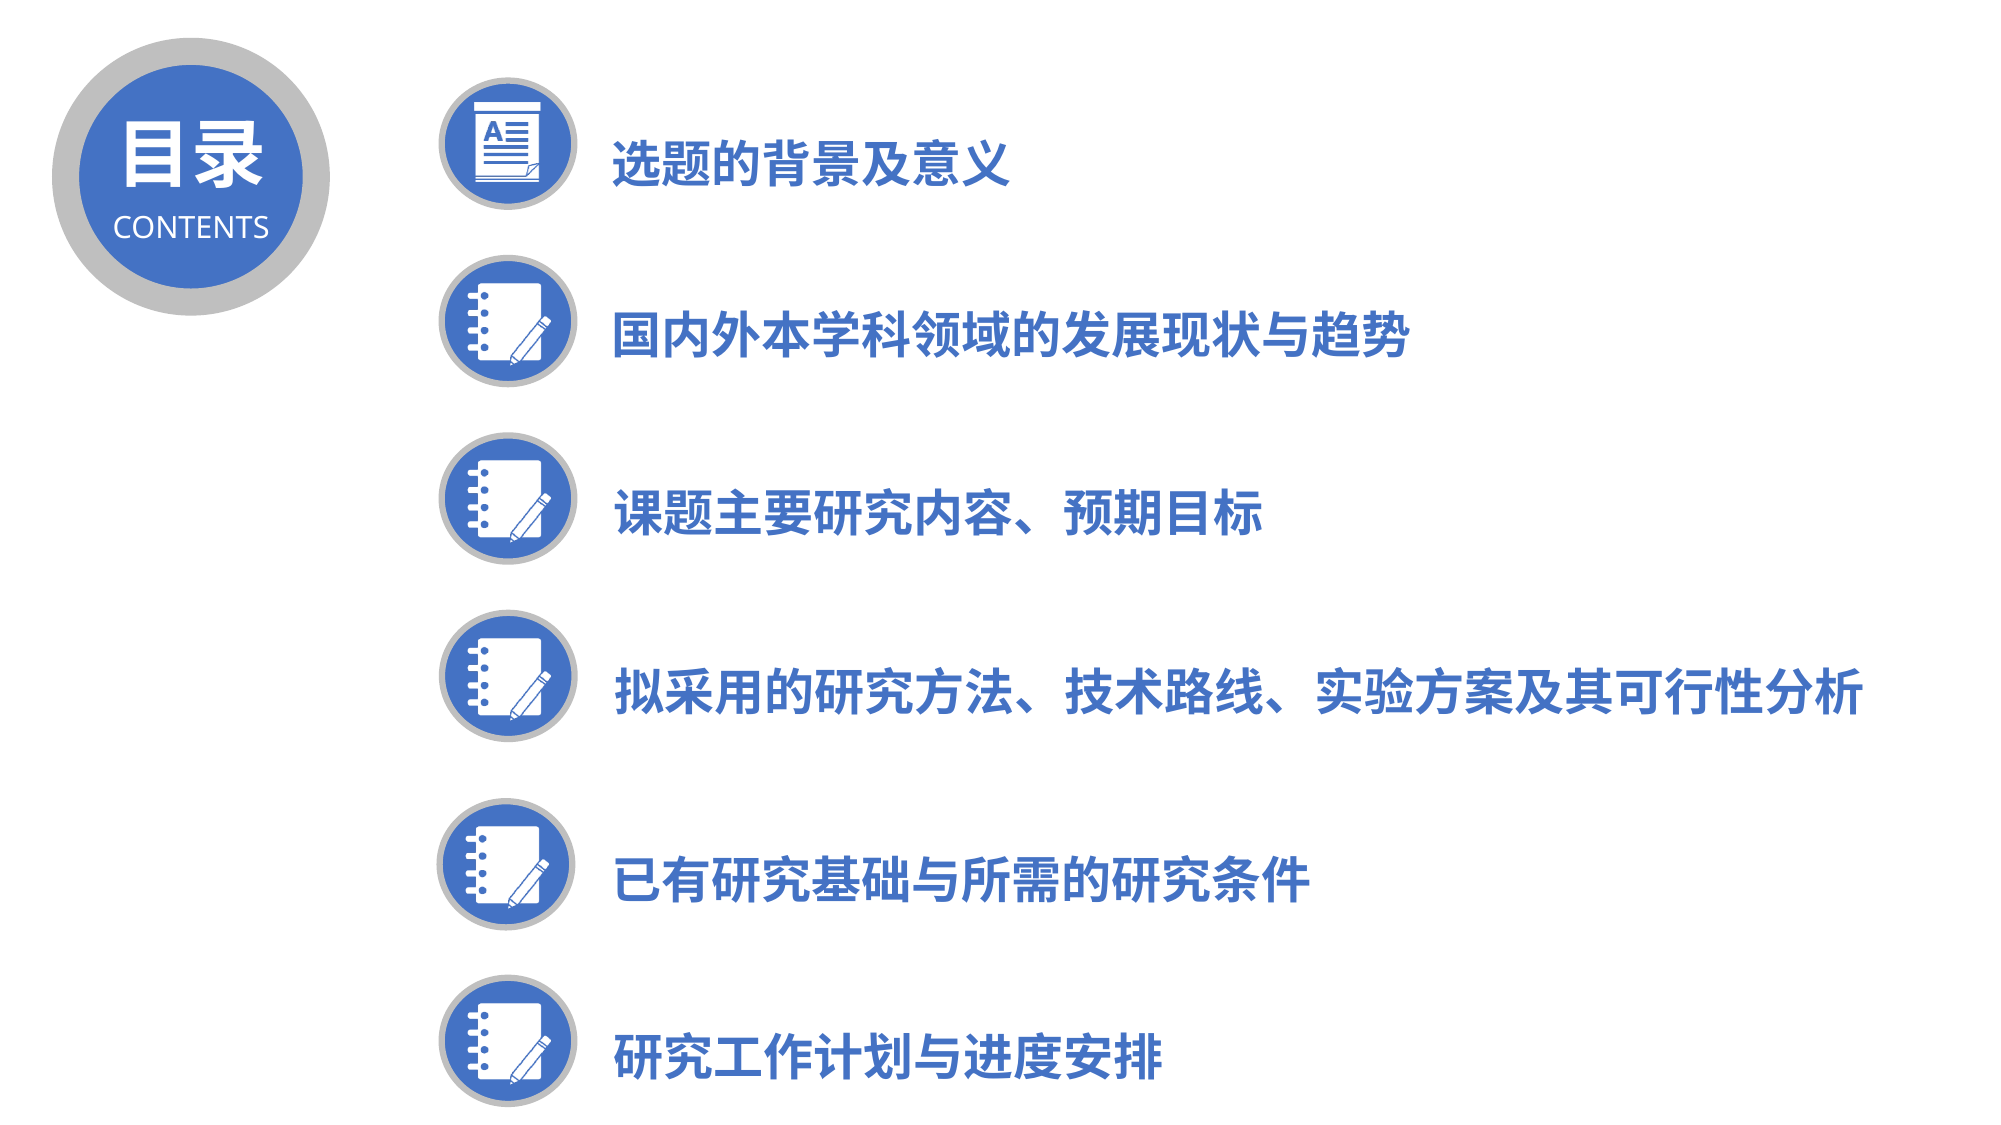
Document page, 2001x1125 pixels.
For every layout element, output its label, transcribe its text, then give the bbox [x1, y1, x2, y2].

text_box 国内外本学科领域的发展现状与趋势 [596, 266, 2000, 371]
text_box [65, 51, 317, 303]
text_box 研究工作计划与进度安排 [598, 987, 1906, 1093]
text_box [441, 257, 575, 385]
text_box 选题的背景及意义 [596, 64, 1904, 200]
text_box 拟采用的研究方法、技术路线、实验方案及其可行性分析 [599, 622, 1906, 728]
text_box 课题主要研究内容、预期目标 [598, 444, 1906, 550]
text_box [441, 977, 575, 1104]
text_box 已有研究基础与所需的研究条件 [596, 811, 1904, 917]
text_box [439, 801, 573, 928]
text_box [441, 80, 575, 207]
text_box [441, 435, 575, 562]
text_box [441, 612, 575, 739]
